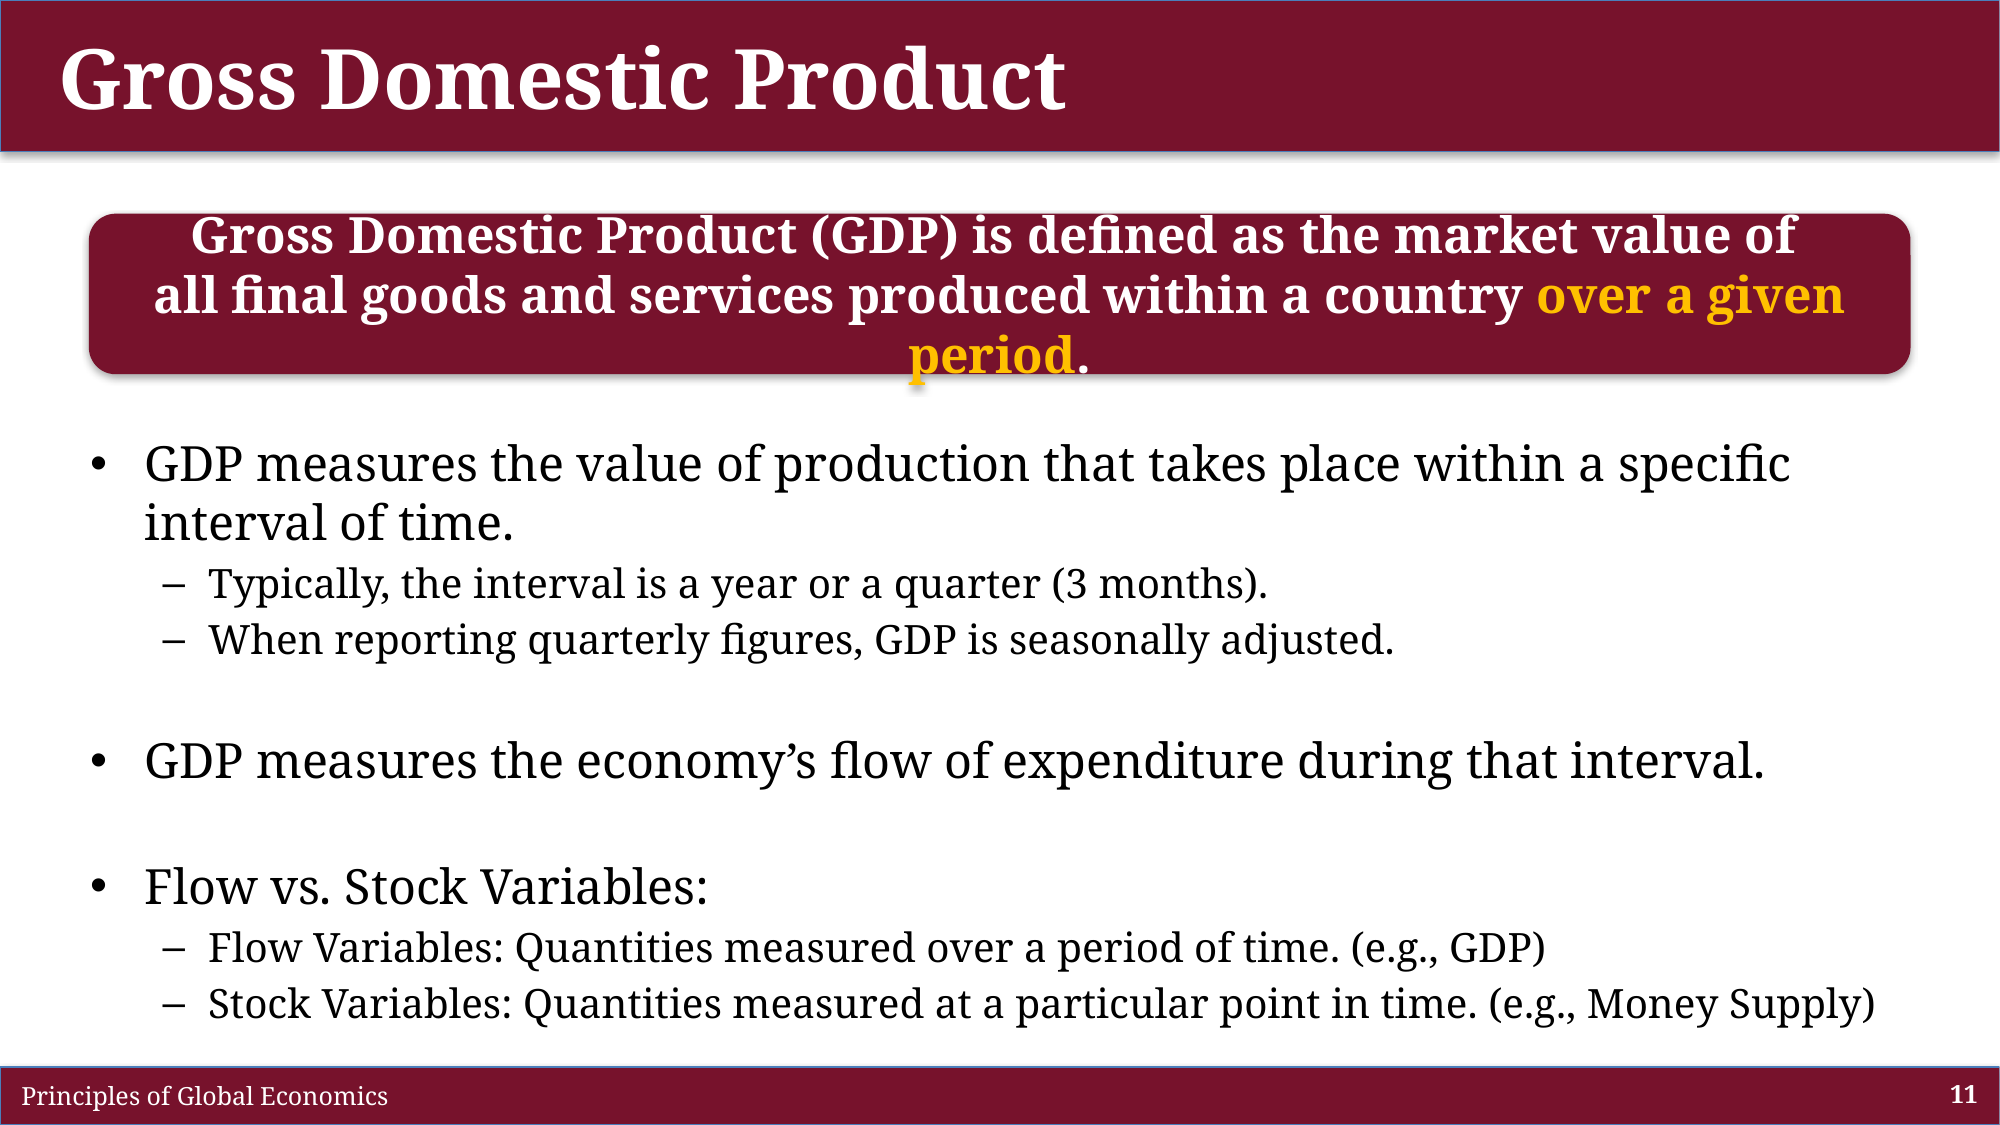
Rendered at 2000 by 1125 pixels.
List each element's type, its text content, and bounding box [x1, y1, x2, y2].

text_box Gross Domestic Product (GDP) is defined as the market value of all final goods and services produced within a country over a given period. [88, 212, 1912, 375]
footer Principles of Global Economics [0, 1066, 475, 1125]
list GDP measures the value of production that takes place within a specific interval of time. Typically, the interval is a year or a quarter (3 months). When reporting quarterly figures, GDP is seasonally adjusted. GDP measures the economy’s flow of expenditure during that interval. Flow vs. Stock Variables: Flow Variables: Quantities measured over a period of time. (e.g., GDP) Stock Variables: Quantities measured at a particular point in time. (e.g., Money Supply) [75, 213, 1911, 1047]
text_box [475, 1066, 1649, 1125]
slide_number 11 [1649, 1066, 2000, 1125]
title Gross Domestic Product [0, 0, 2000, 152]
